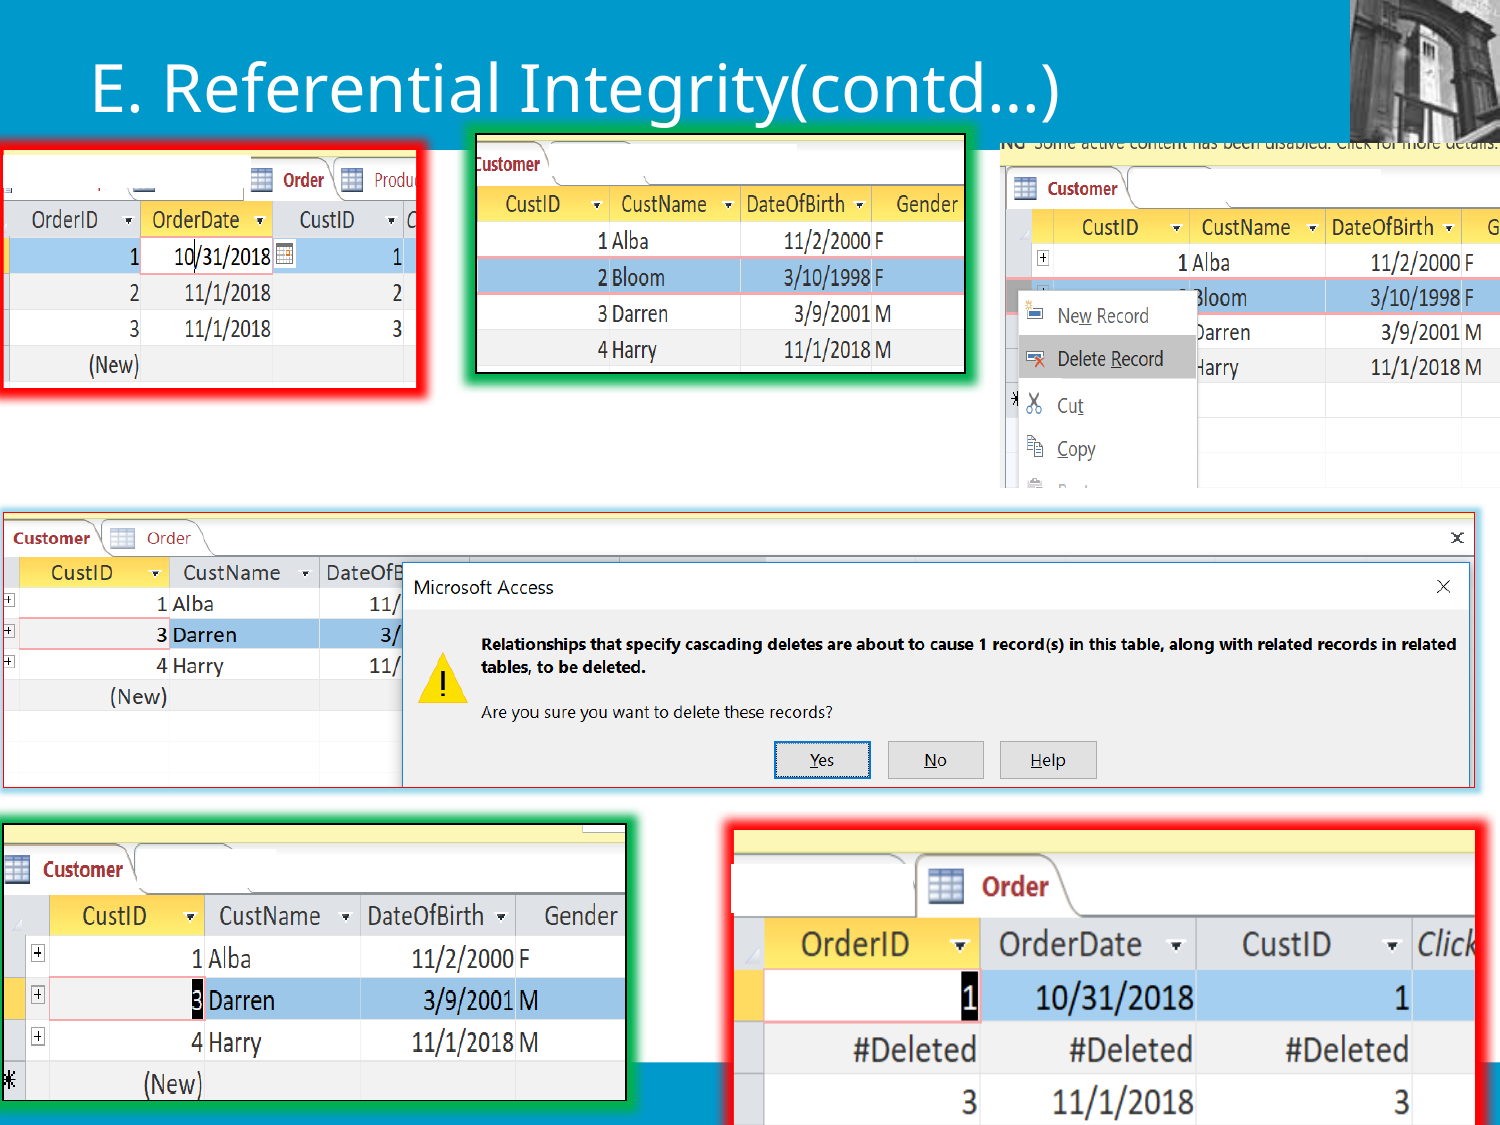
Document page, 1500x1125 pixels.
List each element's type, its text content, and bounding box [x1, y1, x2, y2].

picture [733, 830, 1475, 1125]
picture [999, 0, 1500, 488]
picture [476, 134, 965, 373]
picture [3, 824, 625, 1100]
picture [3, 512, 1475, 788]
picture [3, 149, 417, 388]
text_box E. Referential Integrity(contd…) [74, 10, 1350, 161]
